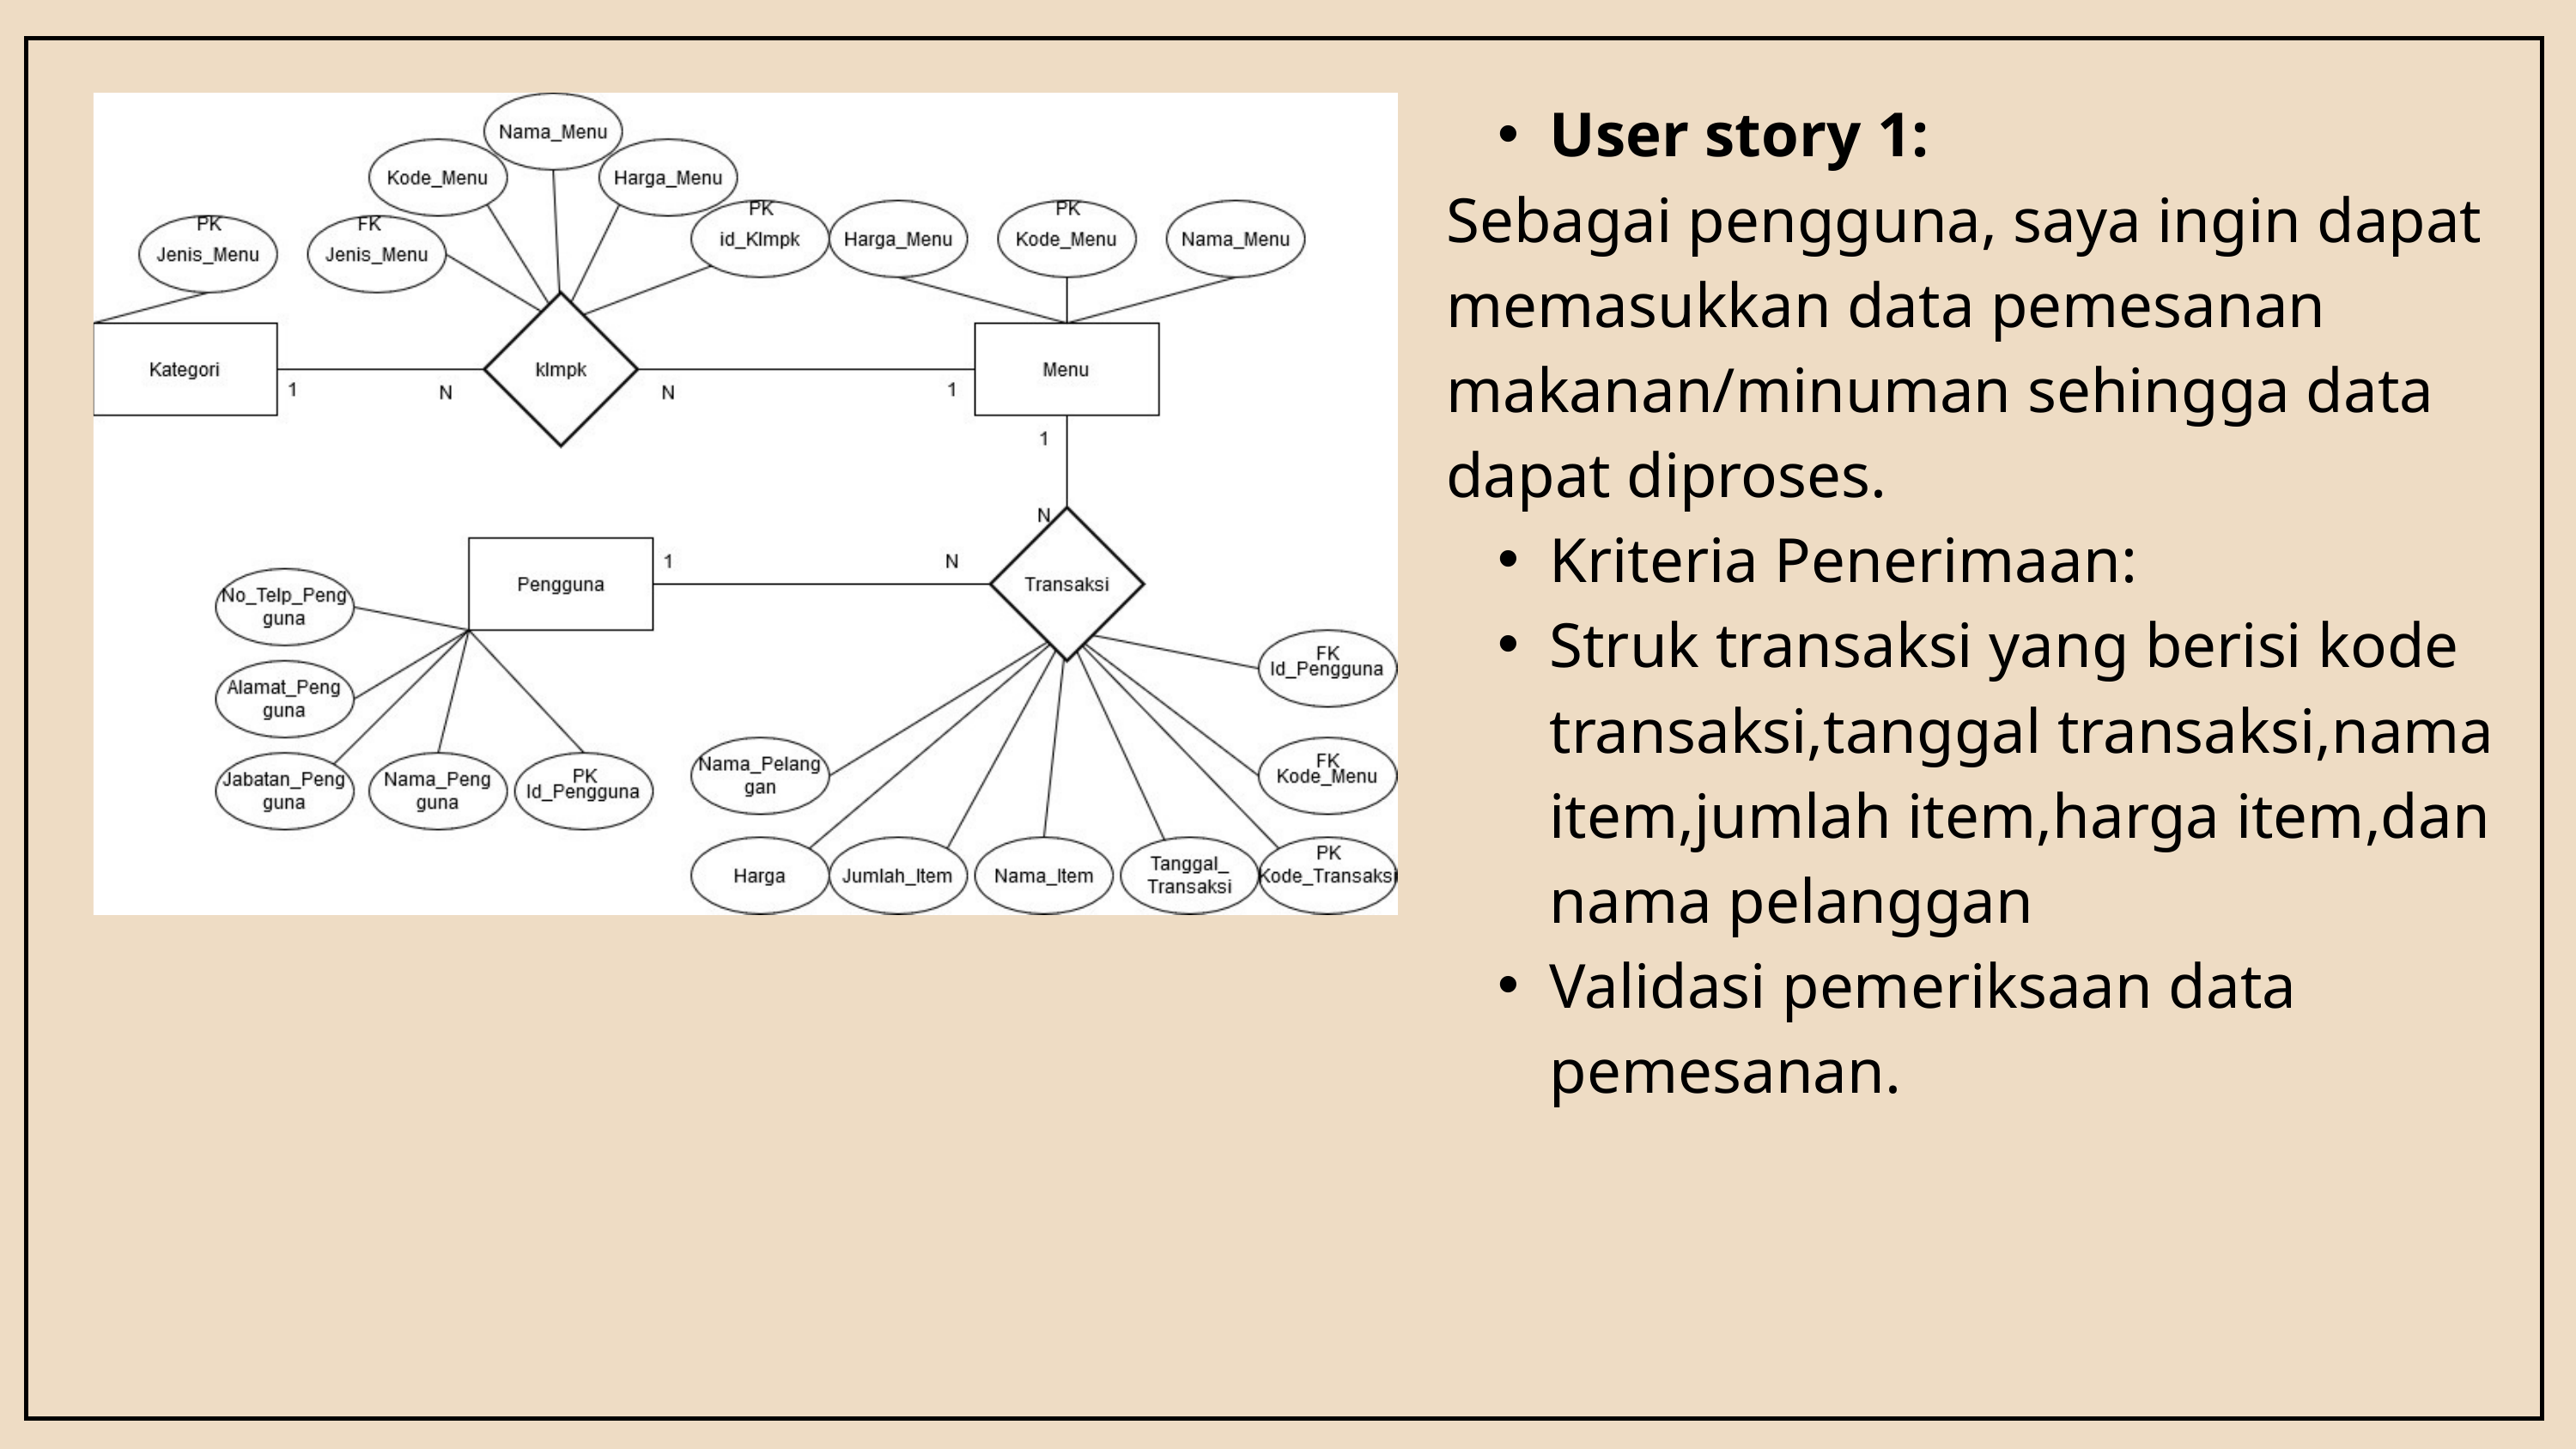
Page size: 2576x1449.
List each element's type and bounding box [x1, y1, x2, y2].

text_box [26, 37, 2543, 1419]
